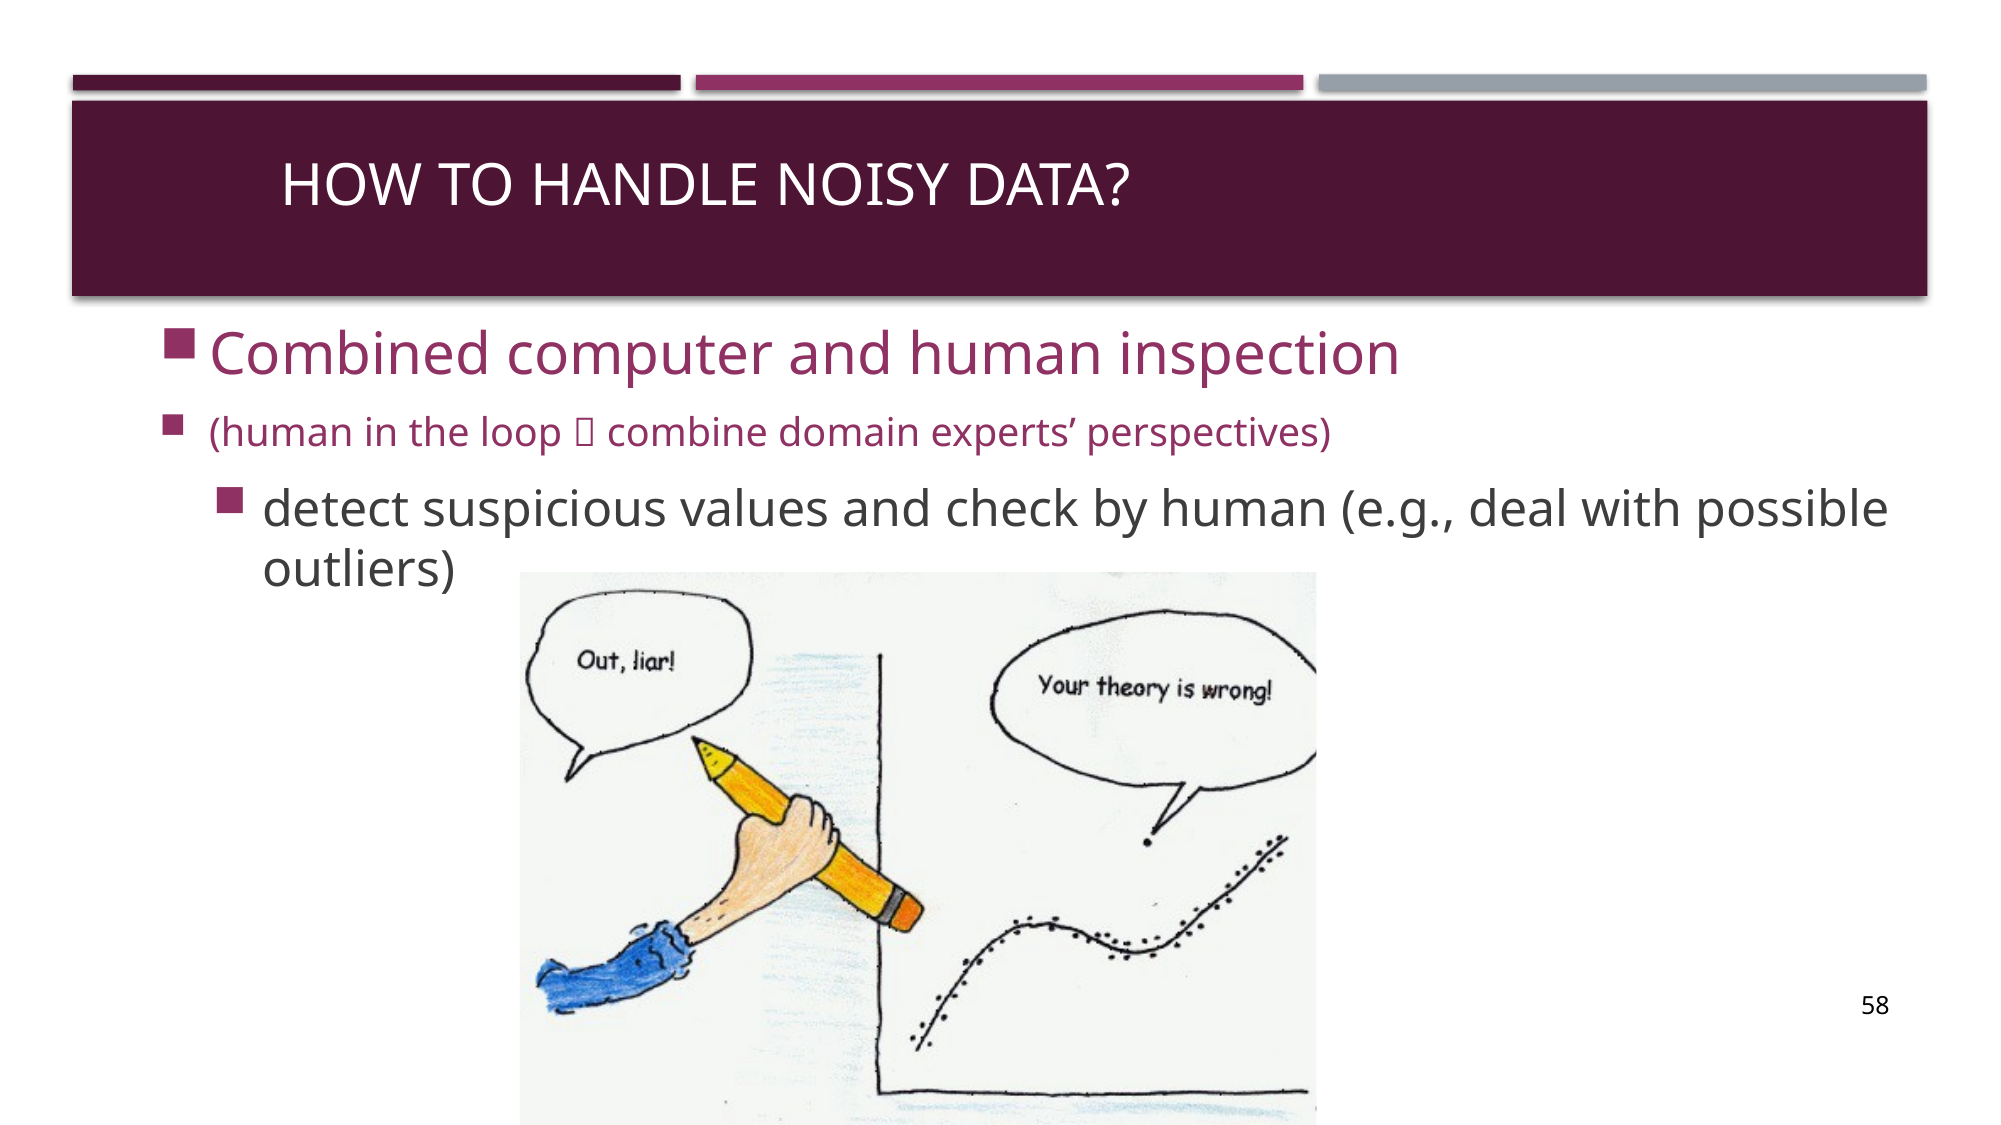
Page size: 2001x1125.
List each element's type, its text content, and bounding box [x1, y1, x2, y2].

slide_number 58 [1732, 977, 1905, 1037]
picture [519, 571, 1317, 1125]
title How to Handle Noisy Data? [265, 125, 1675, 225]
list Combined computer and human inspection (human in the loop  combine domain experts’ perspectives) detect suspicious values and check by human (e.g., deal with possible outliers) [143, 284, 1925, 629]
